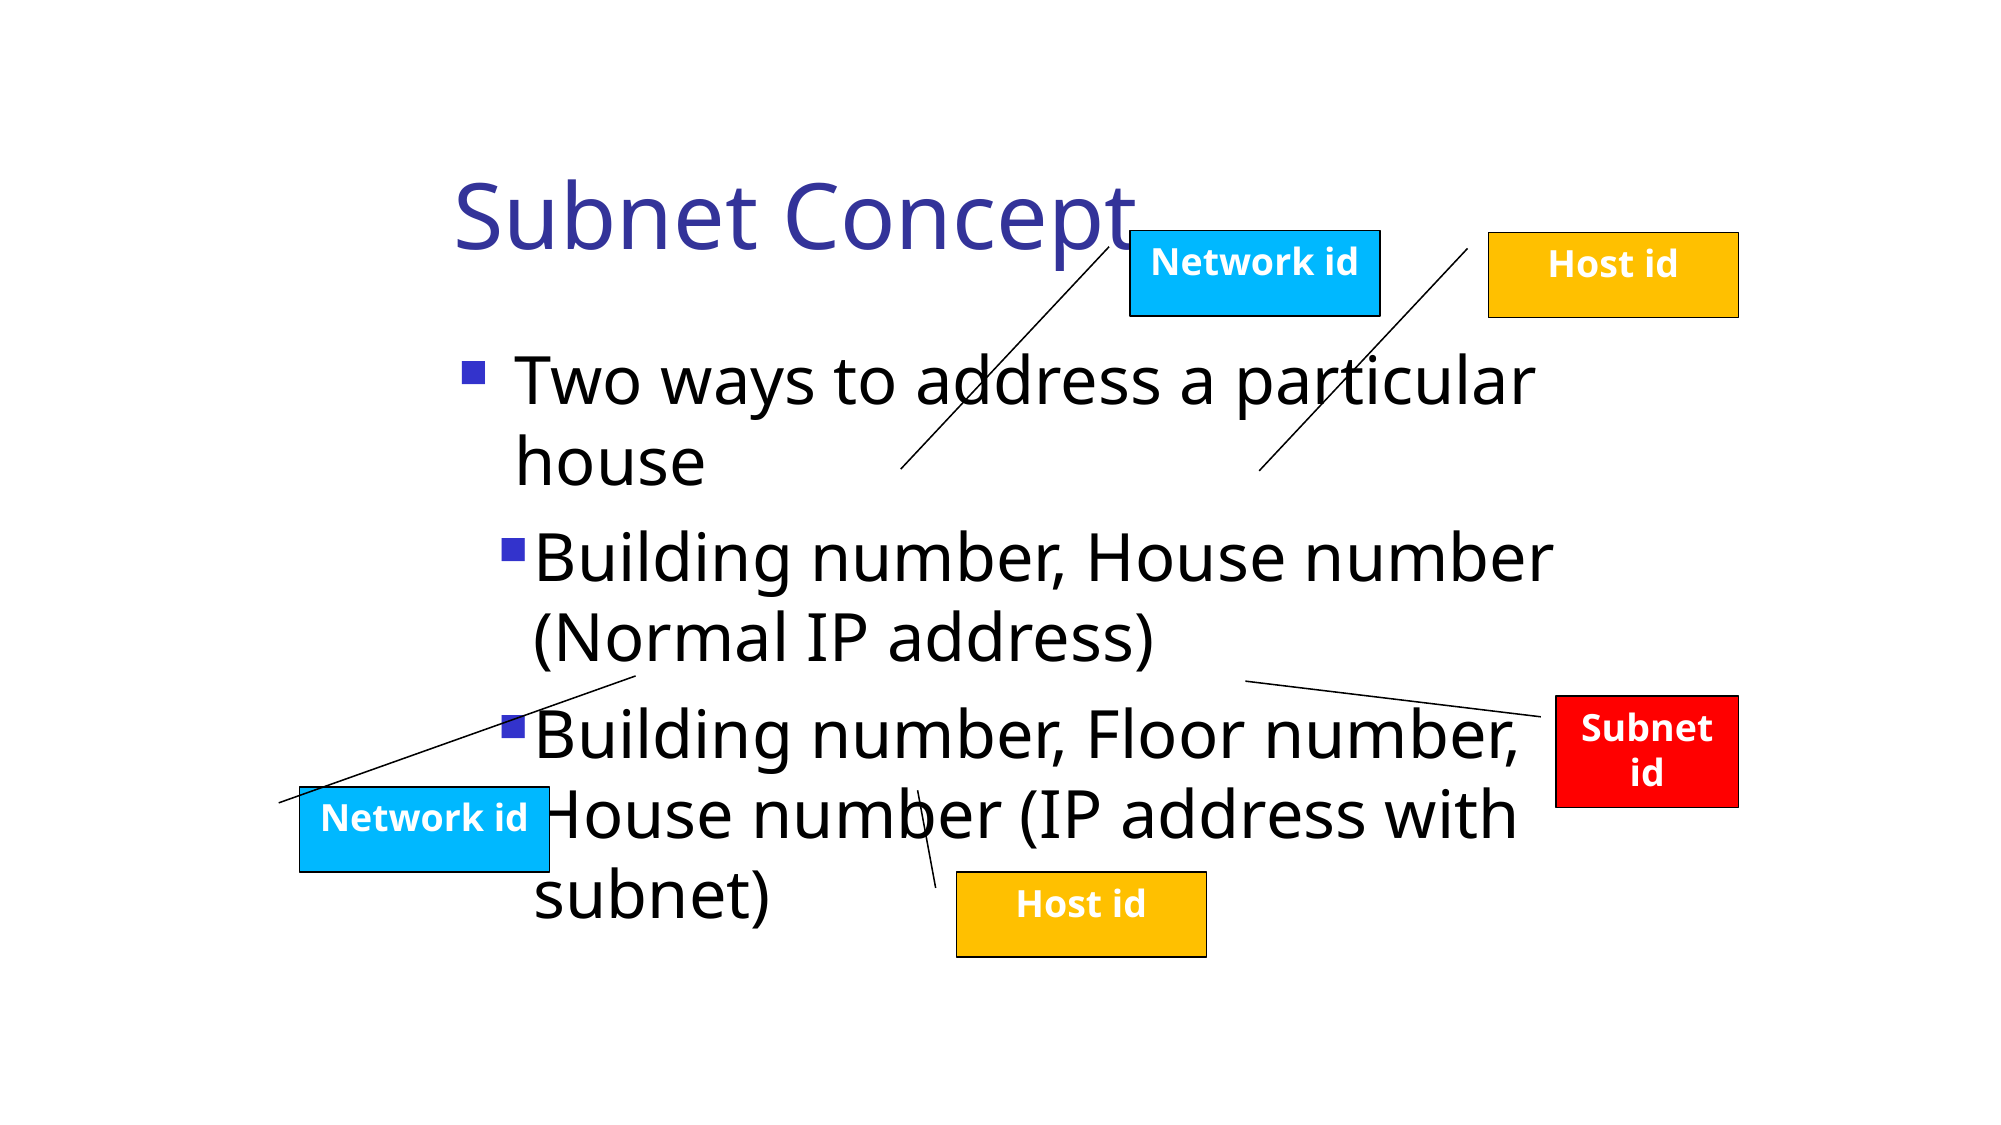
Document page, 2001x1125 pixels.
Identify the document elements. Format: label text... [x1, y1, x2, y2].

text_box Network id [278, 675, 636, 873]
text_box Two ways to address a particular house Building number, House number (Normal IP address) Building number, Floor number, House number (IP address with subnet) [443, 330, 1719, 1006]
text_box Subnet id [1555, 695, 1739, 808]
text_box Host id [1488, 232, 1739, 318]
text_box Host id [956, 872, 1207, 958]
text_box Network id [1129, 230, 1380, 316]
text_box Subnet Concept [438, 35, 1718, 275]
